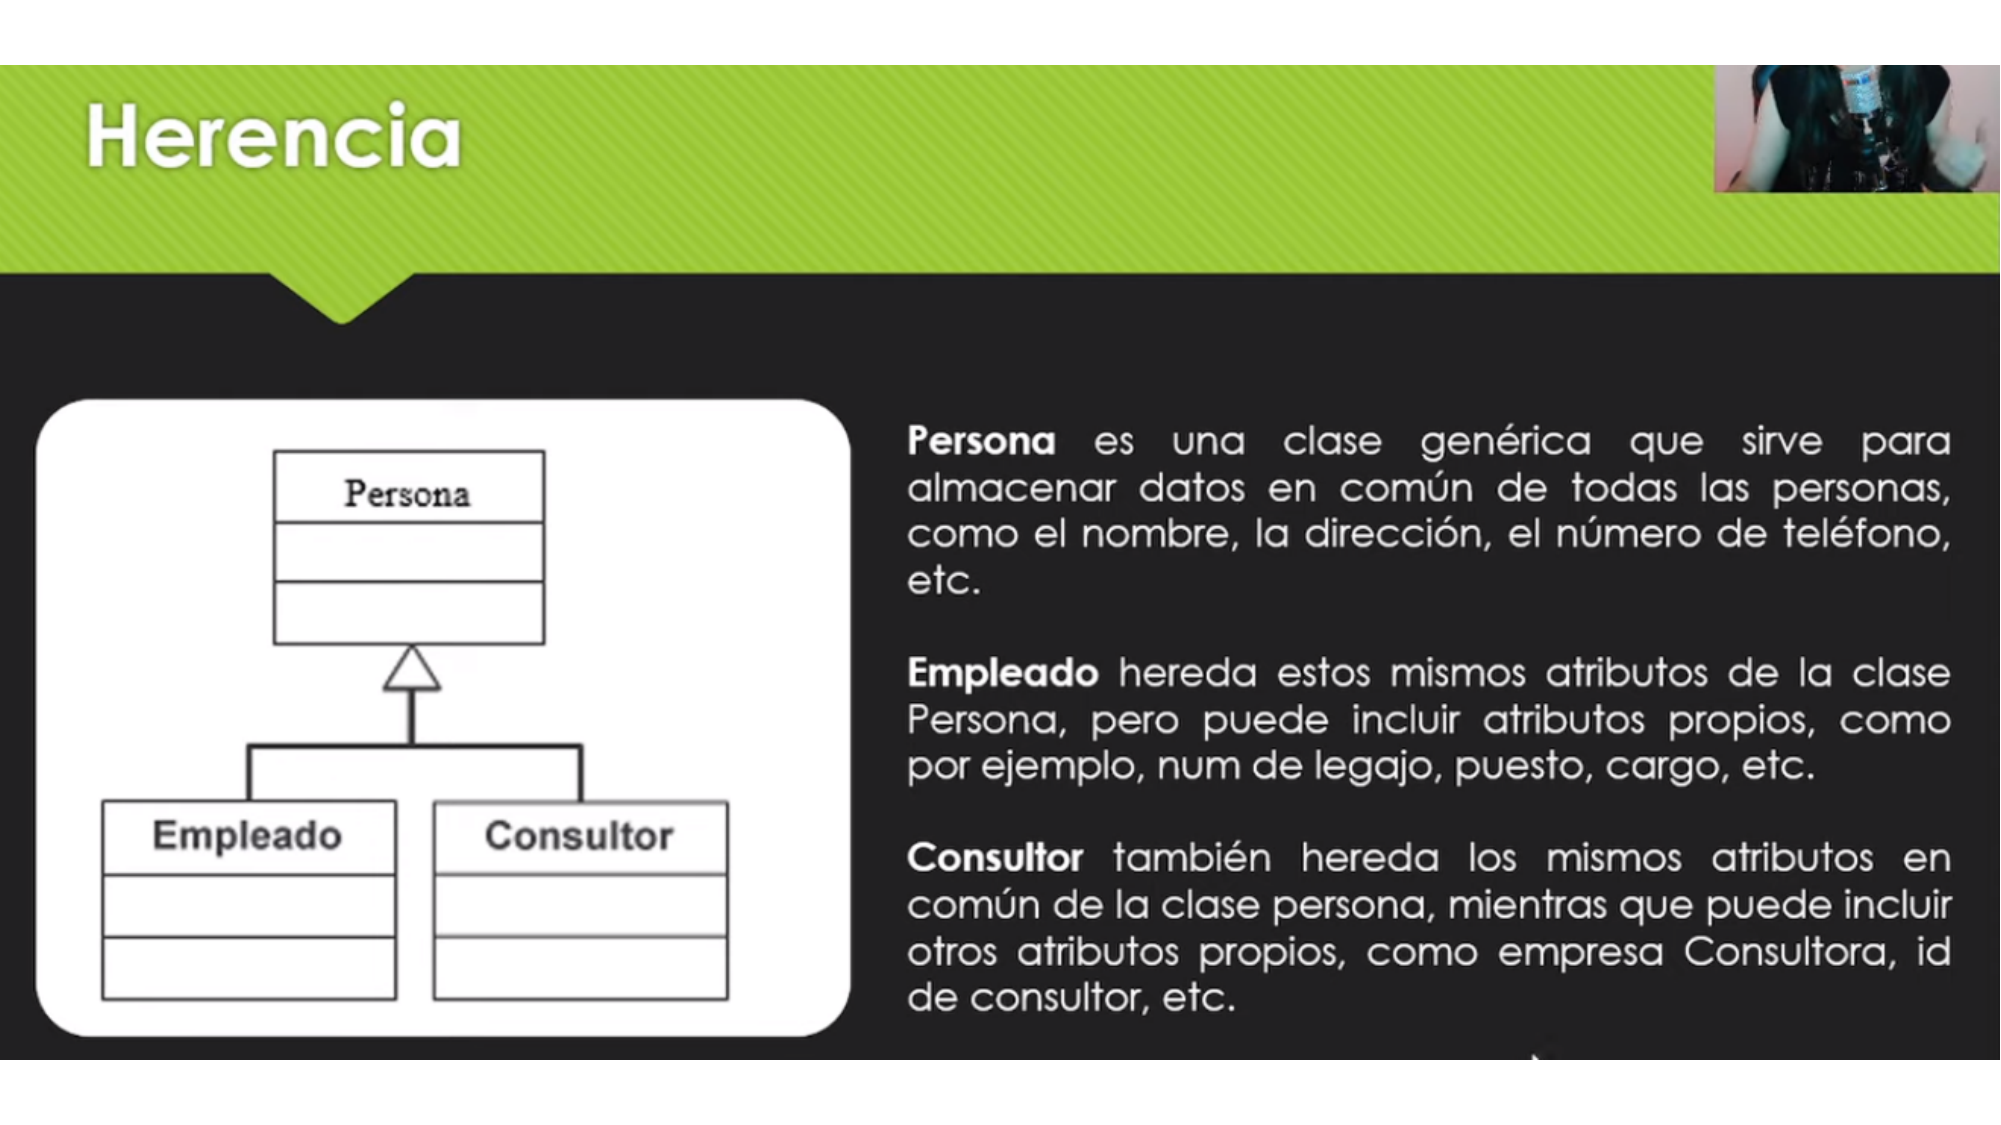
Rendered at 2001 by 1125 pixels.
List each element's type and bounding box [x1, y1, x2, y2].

picture [0, 65, 2000, 1060]
